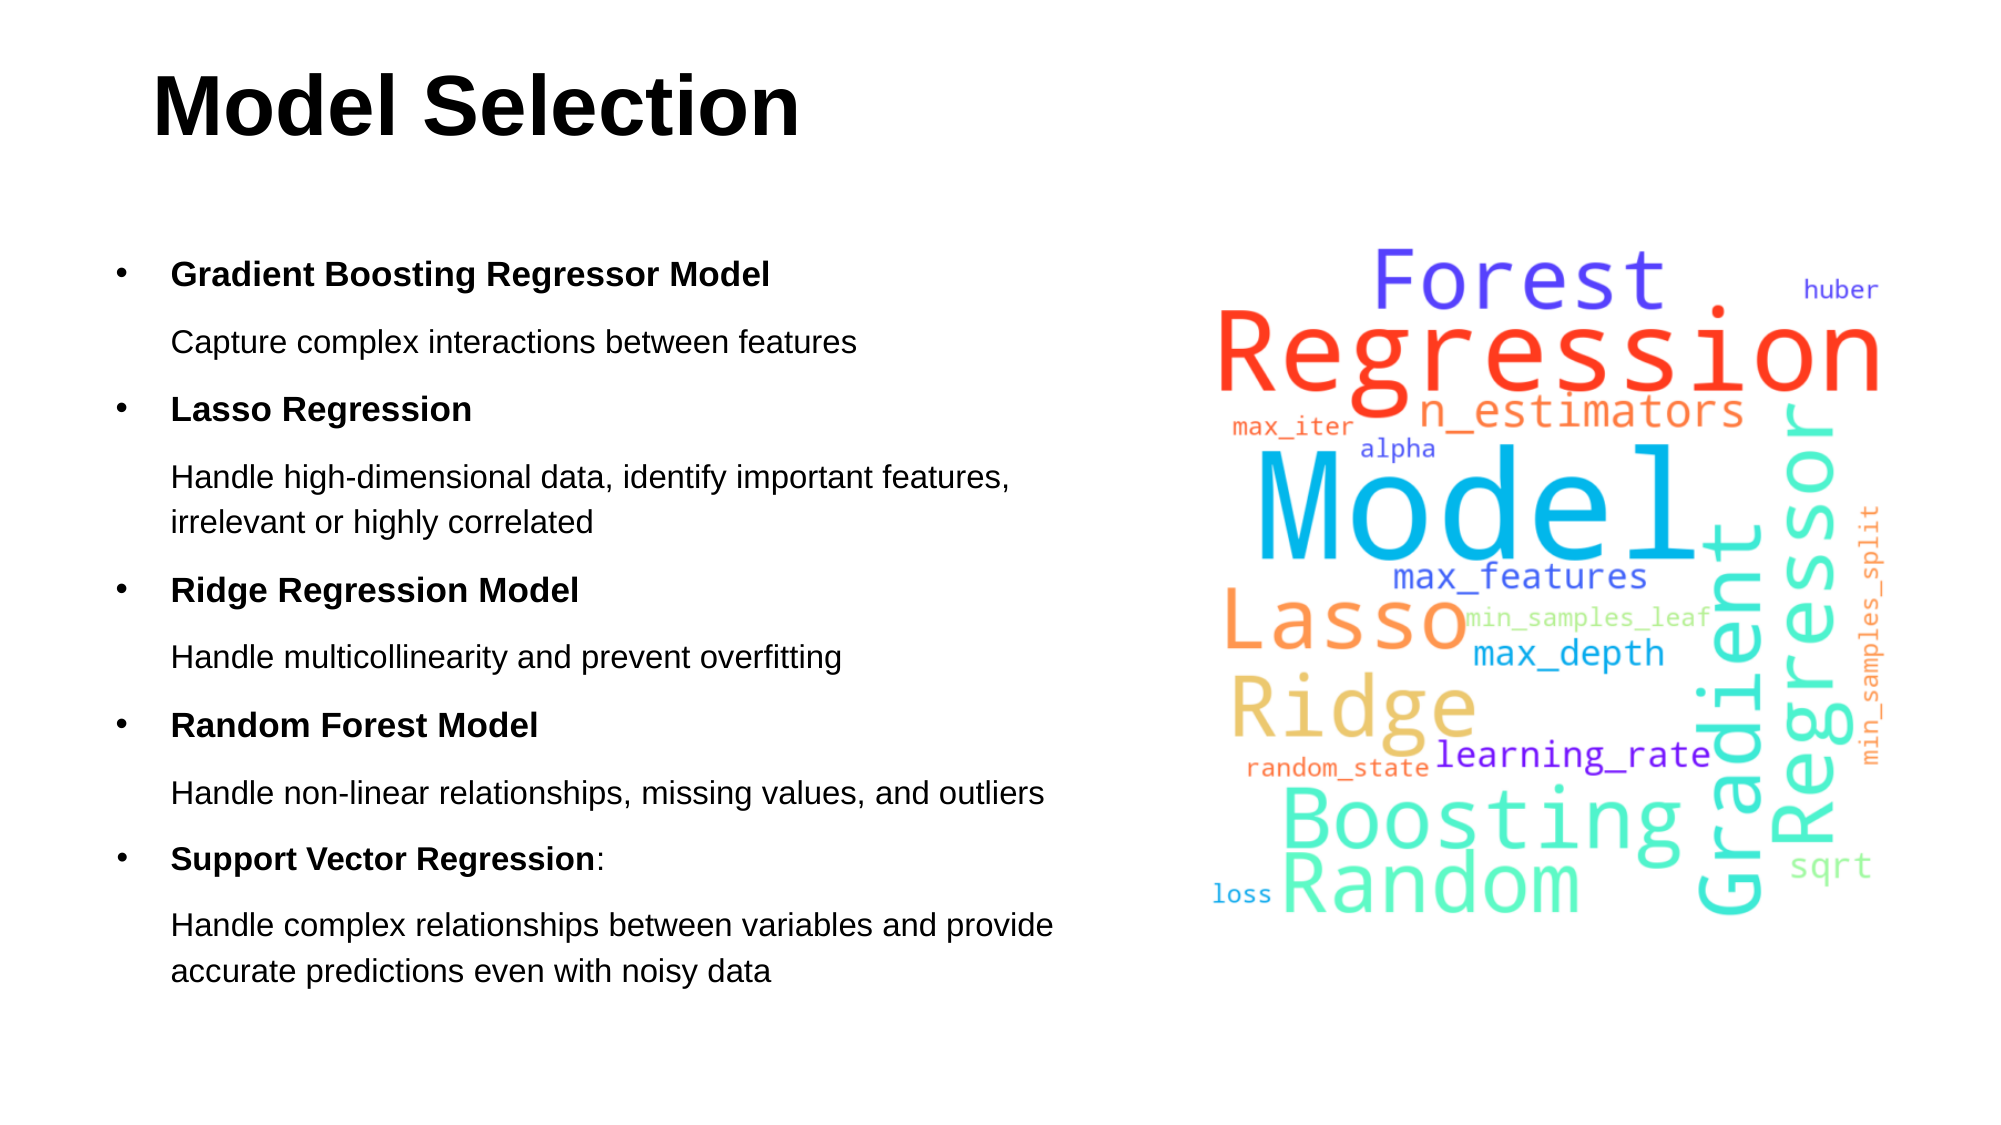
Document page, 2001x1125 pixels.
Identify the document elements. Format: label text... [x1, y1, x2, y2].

list Gradient Boosting Regressor Model Capture complex interactions between features Lasso Regression Handle high-dimensional data, identify important features, irrelevant or highly correlated Ridge Regression Model Handle multicollinearity and prevent overfitting Random Forest Model Handle non-linear relationships, missing values, and outliers Support Vector Regression: Handle complex relationships between variables and provide accurate predictions even with noisy data [80, 237, 1142, 1040]
title Model Selection [137, 42, 1863, 173]
picture [1195, 237, 1901, 942]
